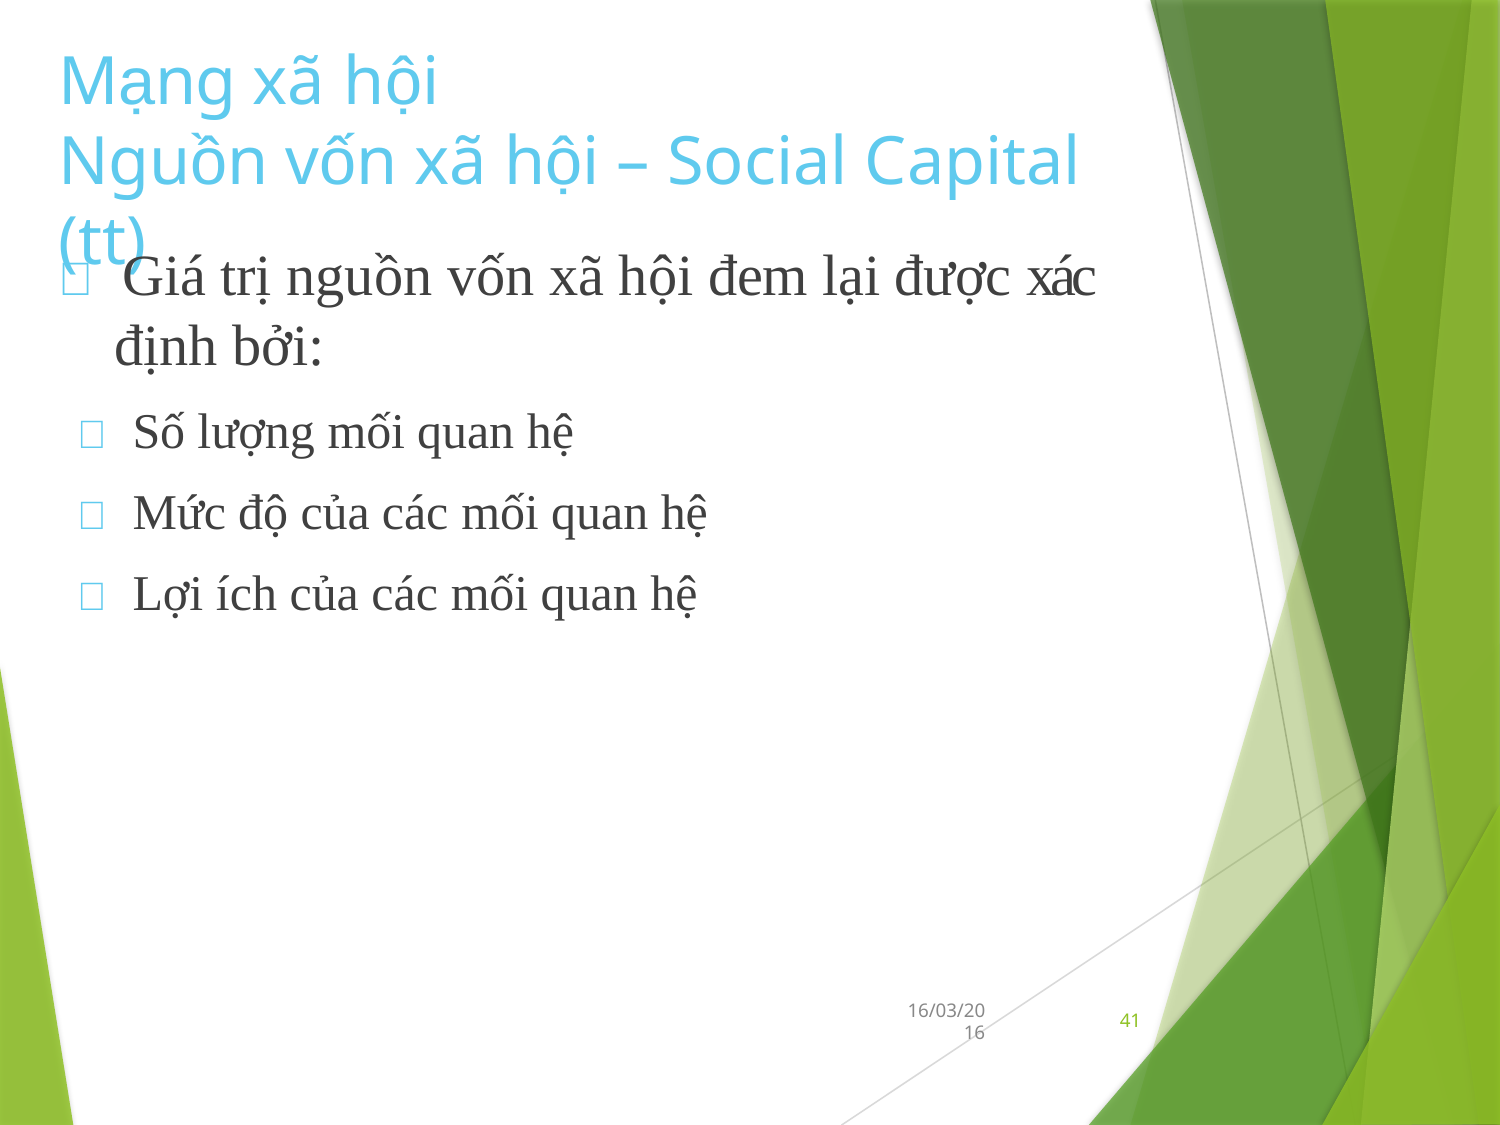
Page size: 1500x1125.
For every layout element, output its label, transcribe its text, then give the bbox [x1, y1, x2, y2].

title Mạng xã hội Nguồn vốn xã hội – Social Capital (tt) [56, 35, 1163, 278]
slide_number 41 [1057, 694, 1142, 1125]
text_box 16/03/20 16 [903, 997, 986, 1044]
text_box  Giá trị nguồn vốn xã hội đem lại được xác định bởi:  Số lượng mối quan hệ  Mức độ của các mối quan hệ  Lợi ích của các mối quan hệ [56, 235, 1104, 621]
